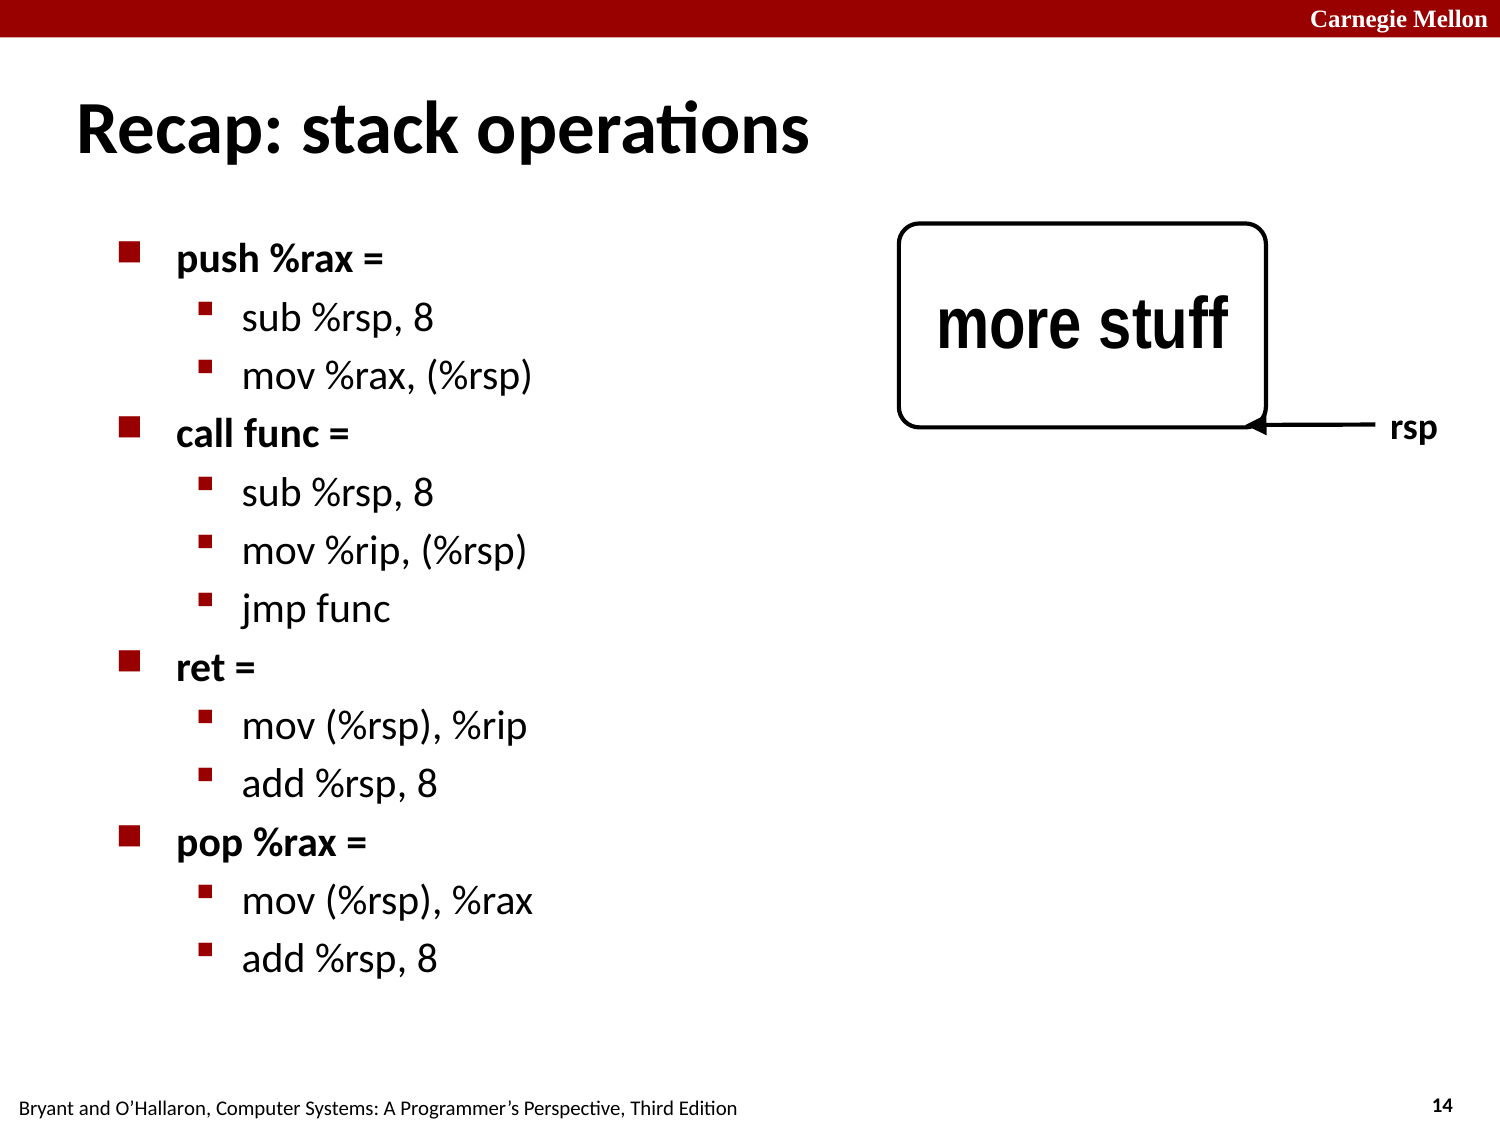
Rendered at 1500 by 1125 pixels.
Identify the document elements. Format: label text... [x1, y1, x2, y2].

title Recap: stack operations [61, 60, 1307, 187]
list push %rax = sub %rsp, 8 mov %rax, (%rsp) call func = sub %rsp, 8 mov %rip, (%rsp) jmp func ret = mov (%rsp), %rip add %rsp, 8 pop %rax = mov (%rsp), %rax add %rsp, 8 [104, 223, 741, 1040]
text_box rsp [1375, 394, 1453, 455]
text_box more stuff [896, 221, 1269, 430]
